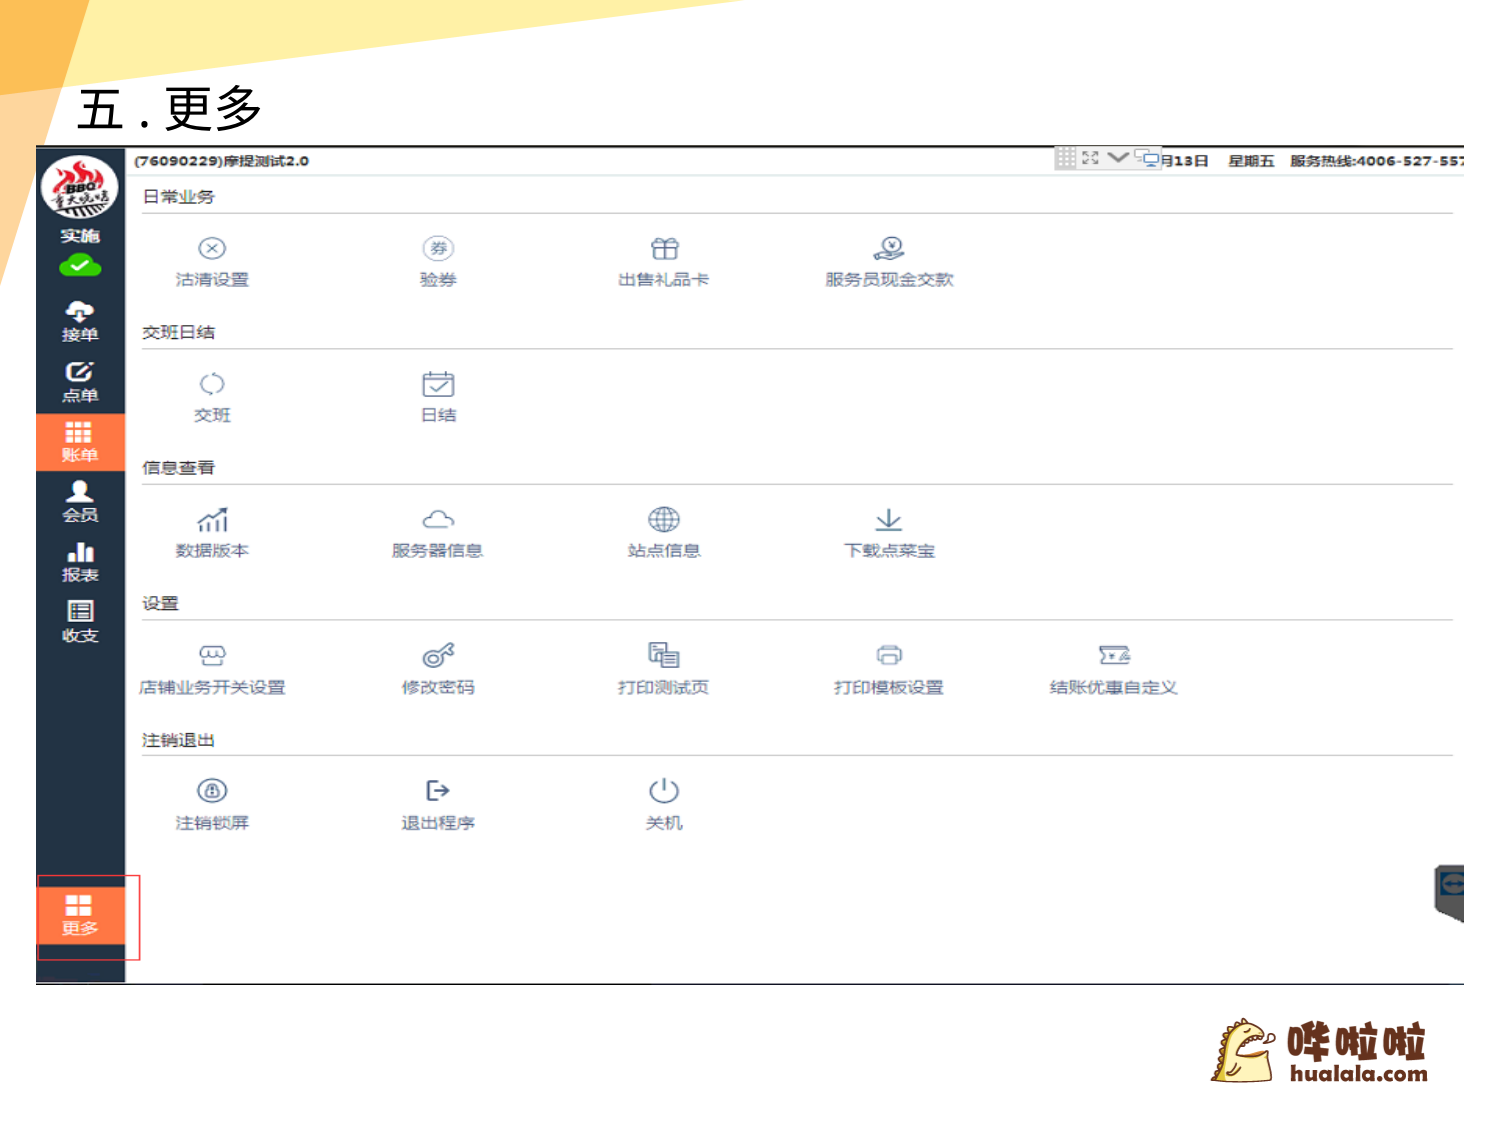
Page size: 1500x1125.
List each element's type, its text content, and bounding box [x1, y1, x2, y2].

text_box 五.更多 [61, 70, 1181, 144]
picture [0, 0, 1500, 1125]
